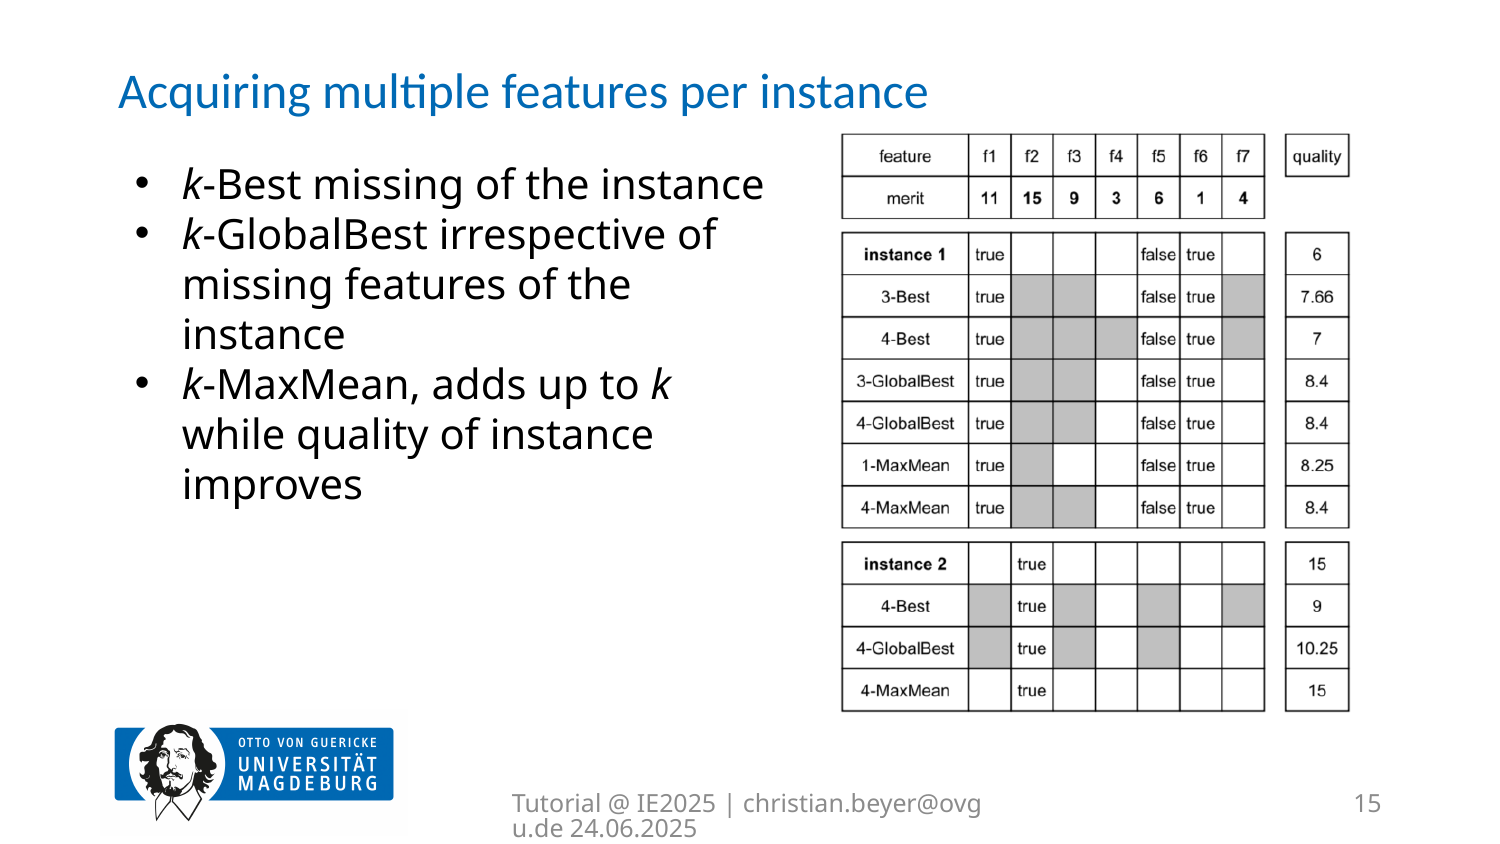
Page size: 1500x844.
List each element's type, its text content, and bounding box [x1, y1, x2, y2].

title Acquiring multiple features per instance [103, 45, 1397, 126]
picture [100, 709, 408, 836]
list k-Best missing of the instance k-GlobalBest irrespective of missing features of the instance k-MaxMean, adds up to k while quality of instance improves [99, 150, 798, 659]
footer Tutorial @ IE2025 | christian.beyer@ovgu.de 24.06.2025 [496, 782, 1004, 828]
picture [836, 125, 1353, 714]
slide_number 15 [1059, 782, 1397, 828]
